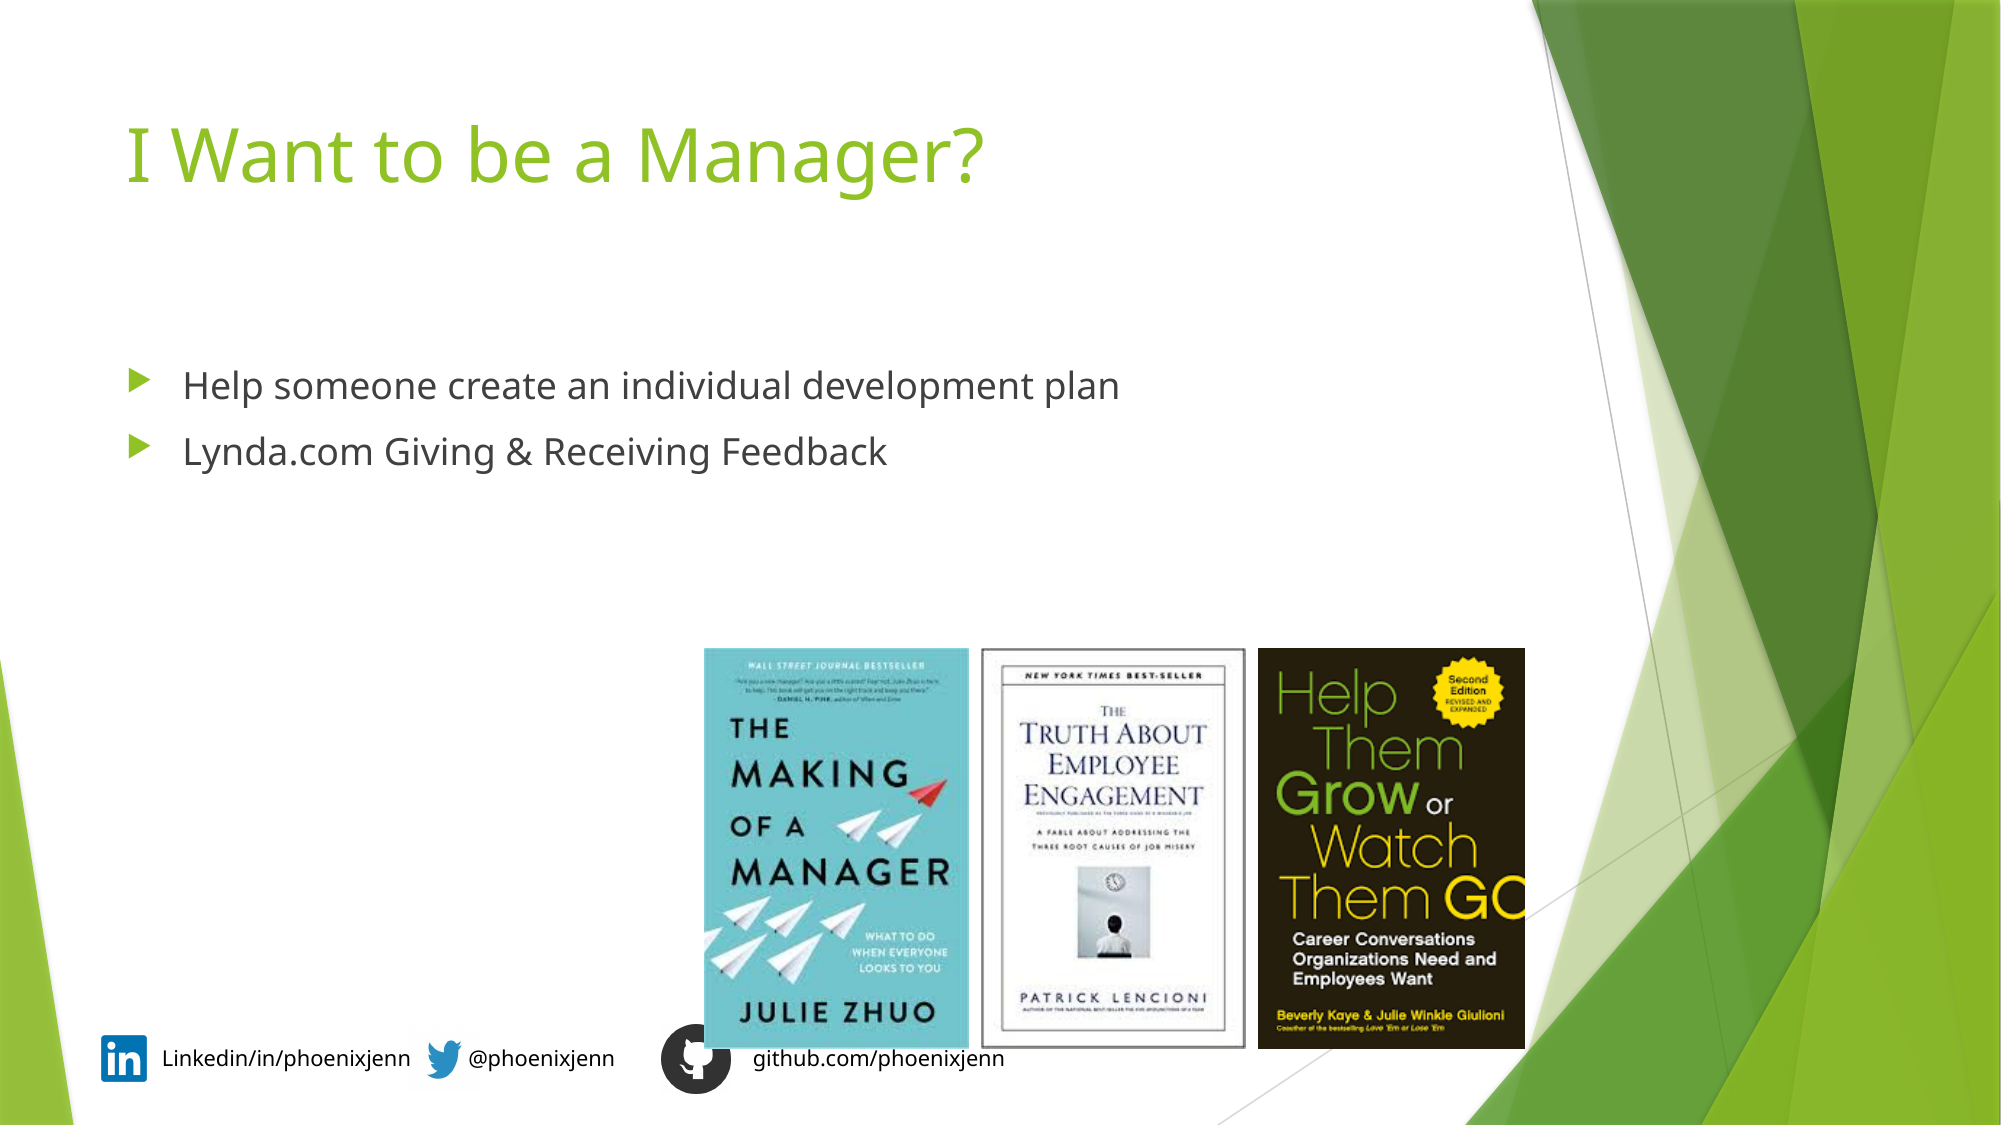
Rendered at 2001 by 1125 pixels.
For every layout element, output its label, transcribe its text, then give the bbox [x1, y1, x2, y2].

picture [408, 1026, 480, 1091]
title I Want to be a Manager? [111, 99, 1522, 317]
picture [1258, 648, 1525, 1050]
picture [981, 648, 1246, 1050]
list Help someone create an individual development plan Lynda.com Giving & Receiving Feedback [111, 354, 1522, 992]
picture [471, 1052, 480, 1066]
picture [101, 1035, 147, 1082]
picture [661, 648, 969, 1094]
